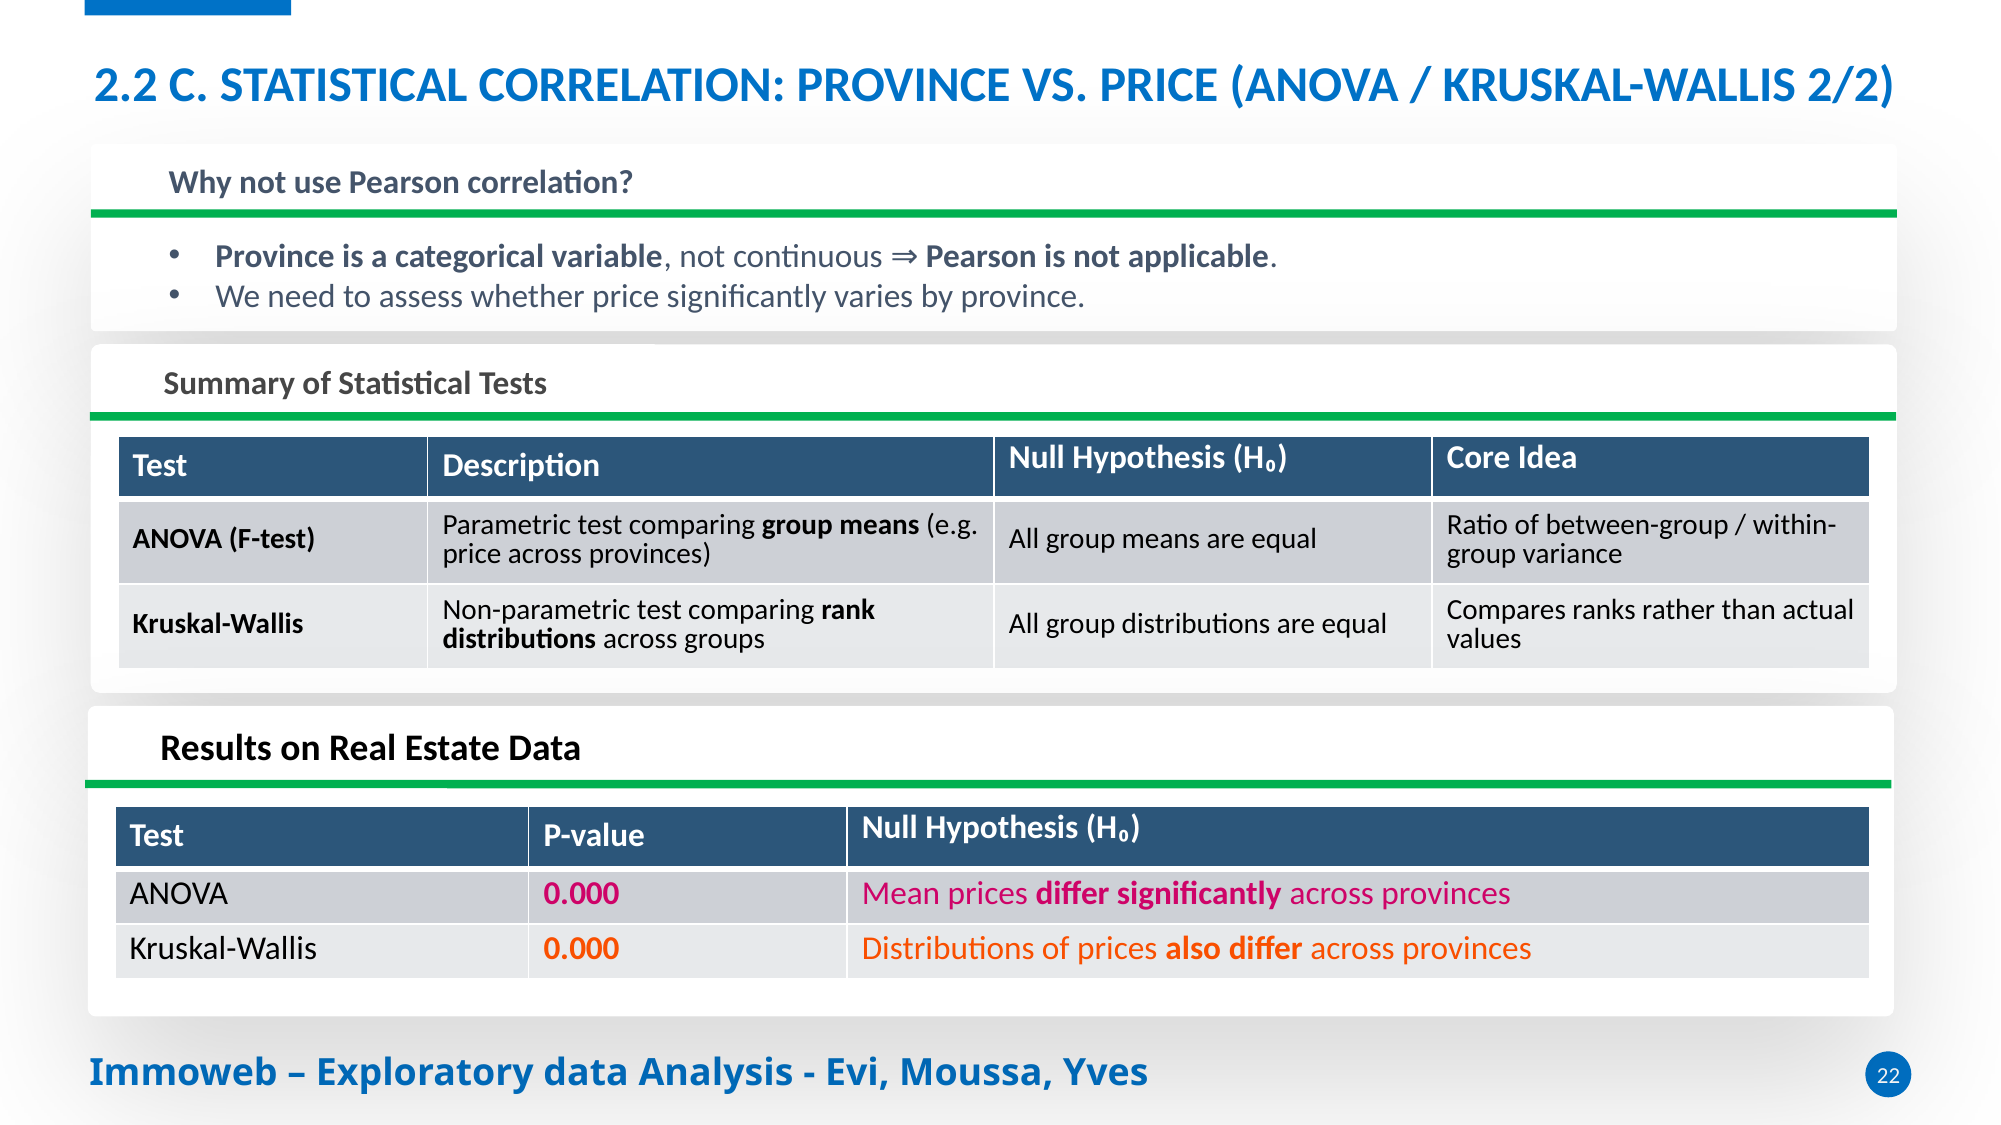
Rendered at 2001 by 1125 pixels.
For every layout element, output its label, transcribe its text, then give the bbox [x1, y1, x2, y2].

table_header Null Hypothesis (H₀) [848, 807, 1869, 866]
table_cell ANOVA [116, 872, 528, 923]
text_box Summary of Statistical Tests [148, 354, 1835, 409]
table_cell Kruskal-Wallis [116, 925, 528, 978]
table_header Core Idea [1433, 437, 1869, 496]
text_box [90, 143, 1897, 213]
title 2.2 C. Statistical Correlation: Province vs. Price (ANOVA / Kruskal-Wallis 2/2) [78, 0, 1922, 187]
table_header Description [428, 437, 993, 496]
text_box [87, 705, 1894, 1017]
table_cell Compares ranks rather than actual values [1433, 585, 1869, 668]
table_cell Kruskal-Wallis [119, 585, 427, 668]
table_header Test [119, 437, 427, 496]
table_cell All group distributions are equal [995, 585, 1431, 668]
table_cell 0.000 [529, 925, 846, 978]
table_header Null Hypothesis (H₀) [995, 437, 1431, 496]
text_box Province is a categorical variable, not continuous ⇒ Pearson is not applicable. We need to assess whether price significantly varies by province. [153, 226, 1870, 322]
table_cell Ratio of between-group / within-group variance [1433, 502, 1869, 583]
text_box Why not use Pearson correlation? [153, 153, 1840, 208]
table_header P-value [529, 807, 846, 866]
table_cell Mean prices differ significantly across provinces [848, 872, 1869, 923]
table_header Test [116, 807, 528, 866]
text_box [90, 417, 1897, 693]
table_cell Distributions of prices also differ across provinces [848, 925, 1869, 978]
table_cell Non-parametric test comparing rank distributions across groups [428, 585, 993, 668]
table_cell All group means are equal [995, 502, 1431, 583]
text_box [90, 344, 1897, 416]
text_box Results on Real Estate Data [145, 715, 1832, 776]
table_cell Parametric test comparing group means (e.g. price across provinces) [428, 502, 993, 583]
table_cell ANOVA (F-test) [119, 502, 427, 583]
text_box [90, 214, 1897, 332]
table_cell 0.000 [529, 872, 846, 923]
